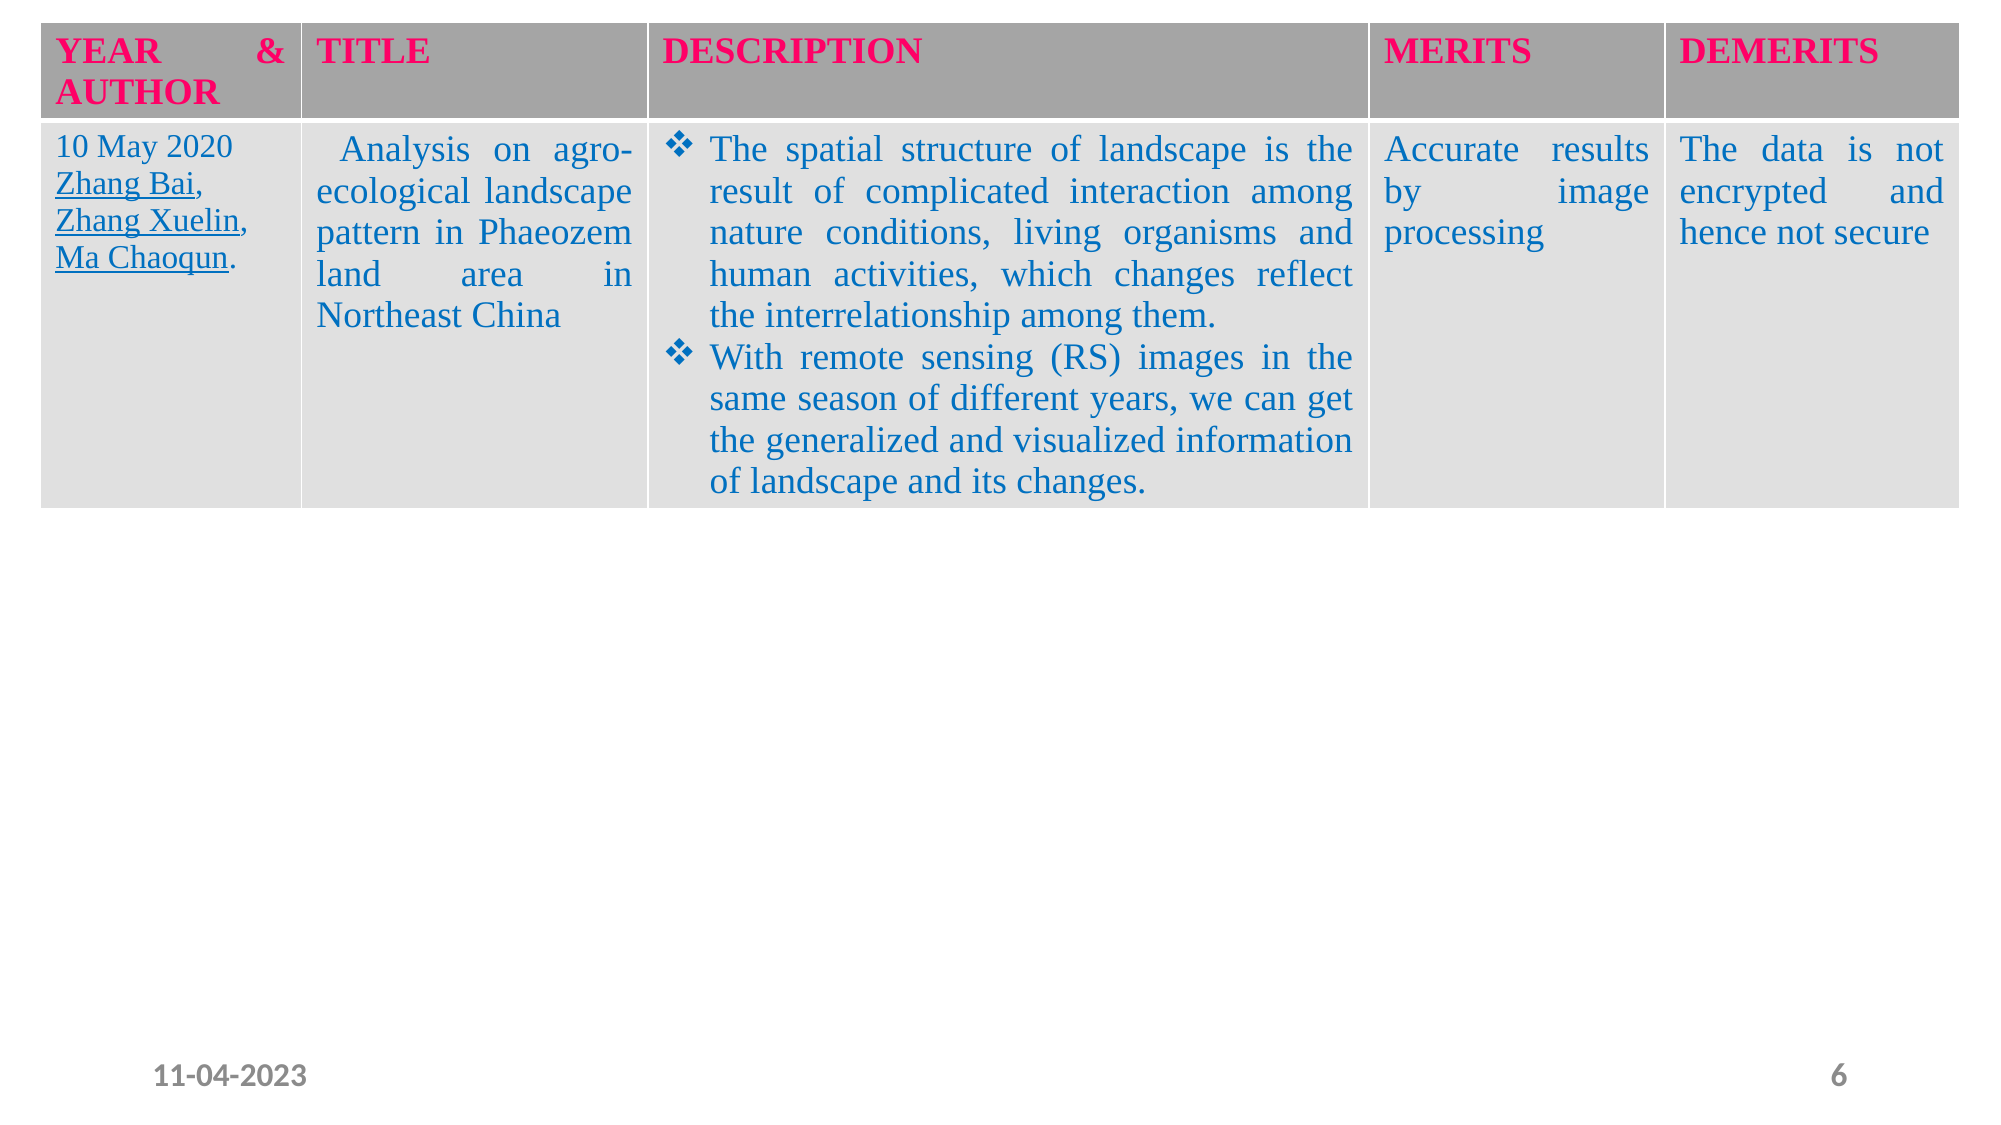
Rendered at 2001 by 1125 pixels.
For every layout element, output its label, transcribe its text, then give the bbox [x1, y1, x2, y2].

table_header TITLE [302, 23, 647, 118]
table_header YEAR & AUTHOR [41, 23, 301, 118]
table_header MERITS [1370, 23, 1664, 118]
table_cell Analysis on agro-ecological landscape pattern in Phaeozem land area in Northeast China [302, 123, 647, 508]
table_header DEMERITS [1666, 23, 1959, 118]
table_cell The spatial structure of landscape is the result of complicated interaction among nature conditions, living organisms and human activities, which changes reflect the interrelationship among them. With remote sensing (RS) images in the same season of different years, we can get the generalized and visualized information of landscape and its changes. [649, 123, 1368, 508]
table_cell The data is not encrypted and hence not secure [1666, 123, 1959, 508]
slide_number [137, 1042, 588, 1103]
slide_number 6 [1412, 1042, 1863, 1103]
table_cell 10 May 2020 Zhang Bai, Zhang Xuelin, Ma Chaoqun. [41, 123, 301, 508]
table_cell Accurate results by image processing [1370, 123, 1664, 508]
table_header DESCRIPTION [649, 23, 1368, 118]
